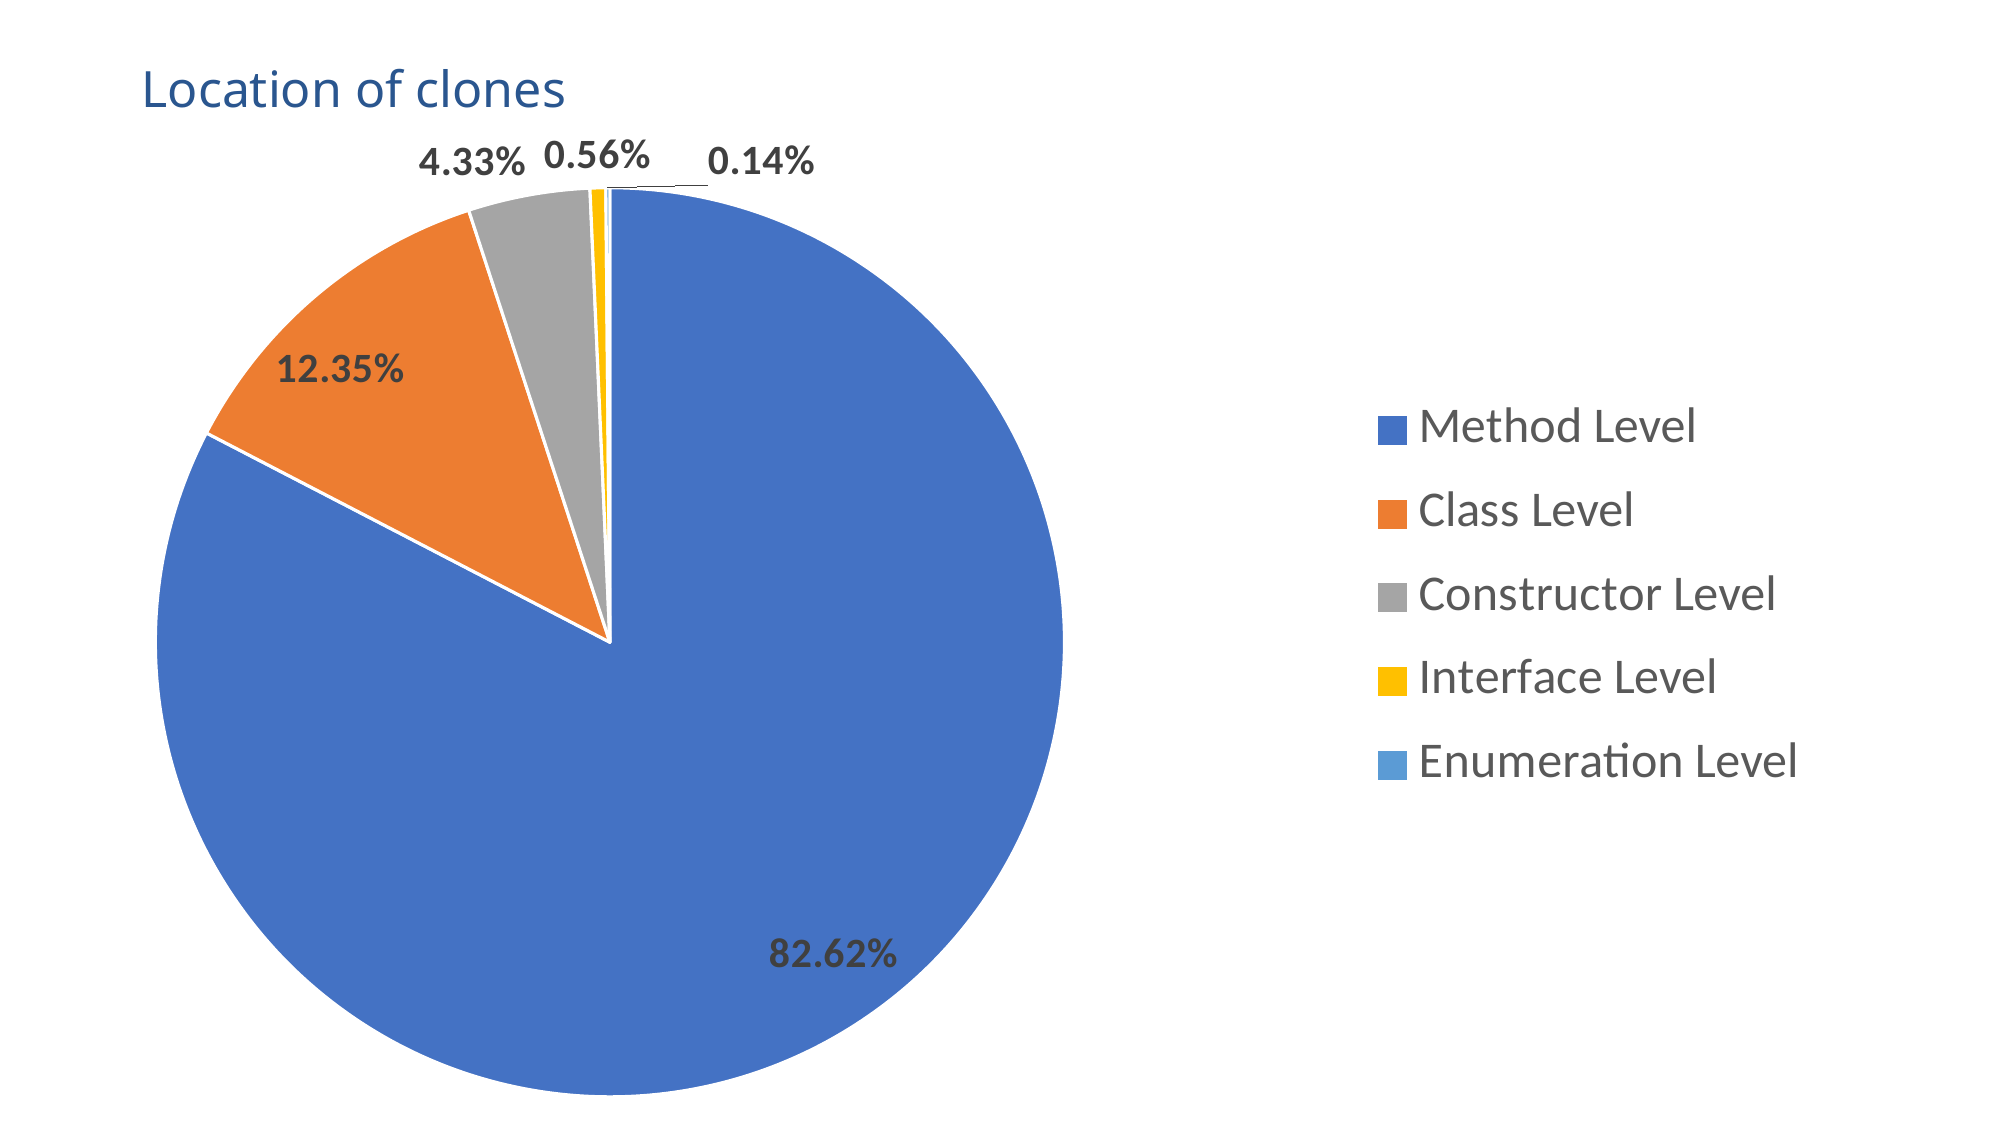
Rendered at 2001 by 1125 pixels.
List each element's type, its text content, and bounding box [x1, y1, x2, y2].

text_box Location of clones [141, 59, 1843, 123]
chart [46, 123, 1954, 1099]
